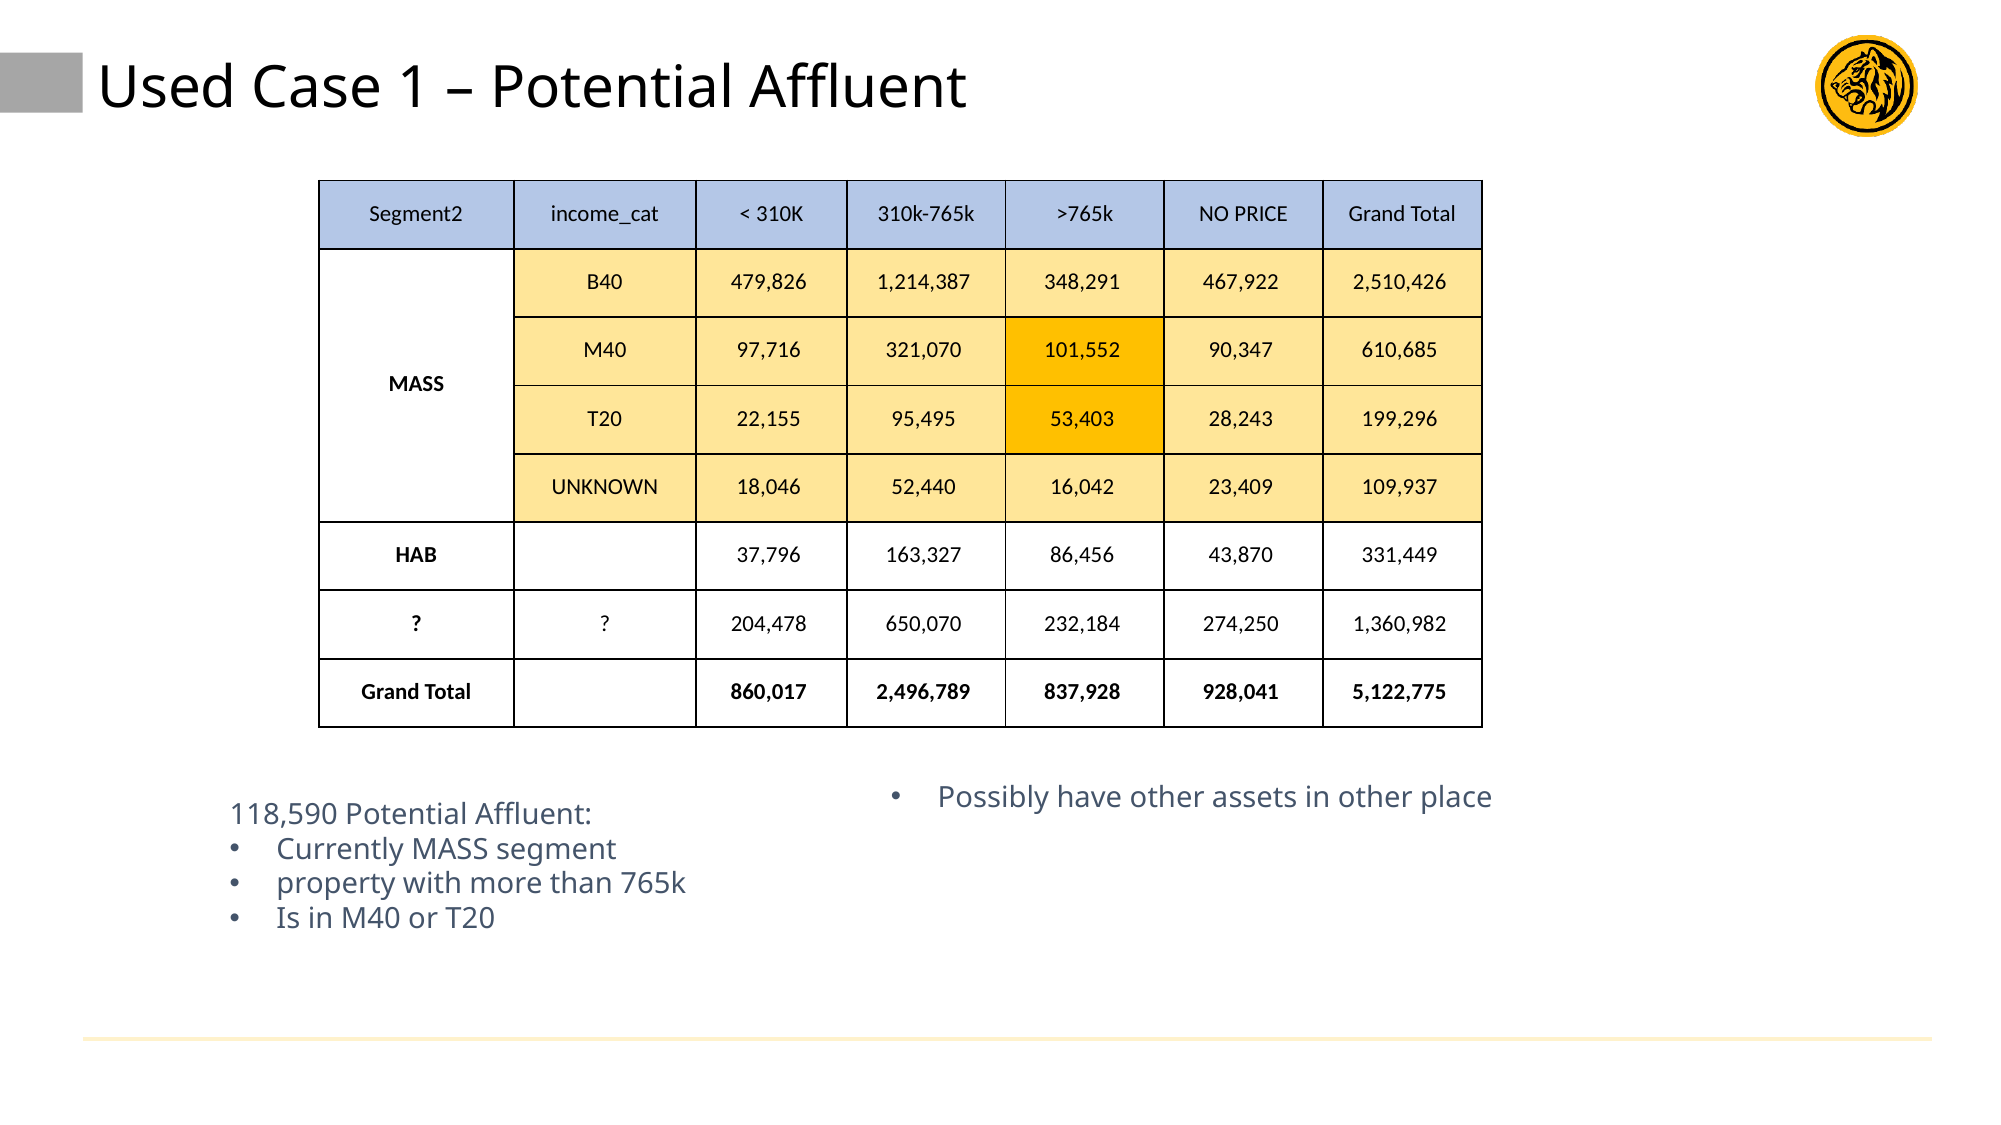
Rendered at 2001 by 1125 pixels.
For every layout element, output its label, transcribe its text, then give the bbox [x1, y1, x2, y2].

table_cell 109,937 [1324, 455, 1481, 521]
table_cell 1,360,982 [1324, 591, 1481, 658]
table_cell 199,296 [1324, 386, 1481, 453]
table_cell 1,214,387 [848, 250, 1005, 316]
table_cell 928,041 [1165, 660, 1322, 726]
table_header Grand Total [1324, 181, 1481, 248]
table_cell 16,042 [1006, 455, 1163, 521]
table_cell 95,495 [848, 386, 1005, 453]
table_cell MASS [320, 250, 513, 521]
picture [1815, 35, 1918, 137]
table_cell Grand Total [320, 660, 513, 726]
table_cell 860,017 [697, 660, 846, 726]
table_cell 43,870 [1165, 523, 1322, 589]
table_cell T20 [515, 386, 695, 453]
table_cell [515, 523, 695, 589]
table_header Segment2 [320, 181, 513, 248]
table_cell HAB [320, 523, 513, 589]
table_cell 610,685 [1324, 318, 1481, 385]
table_cell 52,440 [848, 455, 1005, 521]
table_cell M40 [515, 318, 695, 385]
table_cell 18,046 [697, 455, 846, 521]
table_cell 28,243 [1165, 386, 1322, 453]
table_cell 97,716 [697, 318, 846, 385]
table_cell 37,796 [697, 523, 846, 589]
table_cell 274,250 [1165, 591, 1322, 658]
table_cell ? [515, 591, 695, 658]
table_cell 650,070 [848, 591, 1005, 658]
table_cell 204,478 [697, 591, 846, 658]
table_cell 479,826 [697, 250, 846, 316]
table_cell 348,291 [1006, 250, 1163, 316]
table_cell 232,184 [1006, 591, 1163, 658]
table_cell 321,070 [848, 318, 1005, 385]
table_cell B40 [515, 250, 695, 316]
table_cell 5,122,775 [1324, 660, 1481, 726]
table_cell 2,510,426 [1324, 250, 1481, 316]
table_cell 86,456 [1006, 523, 1163, 589]
table_cell 331,449 [1324, 523, 1481, 589]
table_cell [515, 660, 695, 726]
table_header income_cat [515, 181, 695, 248]
text_box Used Case 1 – Potential Affluent [82, 41, 1863, 137]
table_cell 90,347 [1165, 318, 1322, 385]
table_header 310k-765k [848, 181, 1005, 248]
table_cell 22,155 [697, 386, 846, 453]
table_cell 53,403 [1006, 386, 1163, 453]
table_cell 23,409 [1165, 455, 1322, 521]
table_cell UNKNOWN [515, 455, 695, 521]
table_header >765k [1006, 181, 1163, 248]
table_cell ? [320, 591, 513, 658]
table_cell 467,922 [1165, 250, 1322, 316]
table_header NO PRICE [1165, 181, 1322, 248]
table_header < 310K [697, 181, 846, 248]
table_cell 163,327 [848, 523, 1005, 589]
text_box 118,590 Potential Affluent: Currently MASS segment property with more than 765k Is in M40 or T20 [214, 787, 800, 1013]
table_cell 101,552 [1006, 318, 1163, 385]
text_box Possibly have other assets in other place [876, 770, 1650, 856]
table_cell 837,928 [1006, 660, 1163, 726]
table_cell 2,496,789 [848, 660, 1005, 726]
